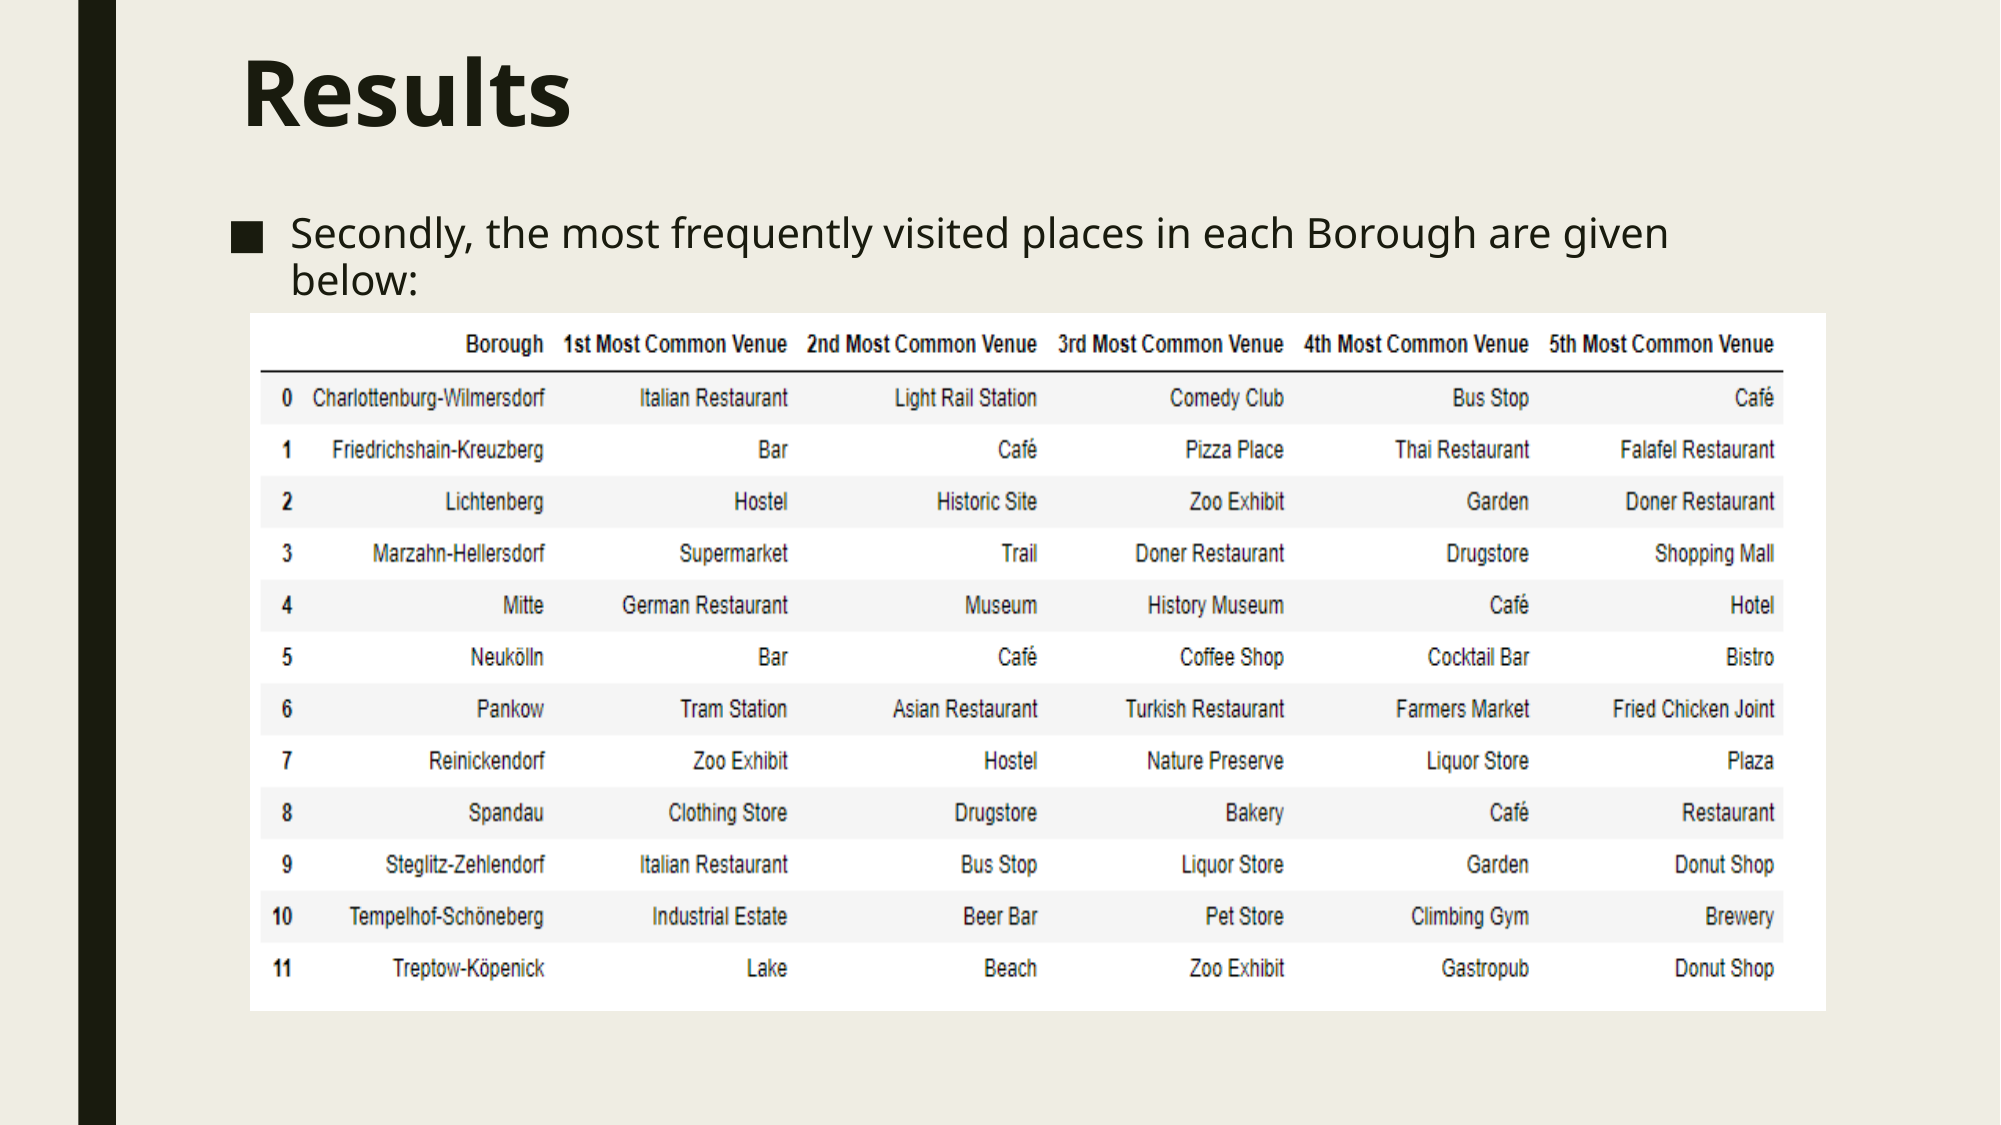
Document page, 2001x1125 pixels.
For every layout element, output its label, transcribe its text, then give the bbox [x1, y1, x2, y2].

title Results [225, 40, 1800, 163]
list Secondly, the most frequently visited places in each Borough are given below: [212, 203, 1788, 361]
picture [250, 313, 1826, 1011]
